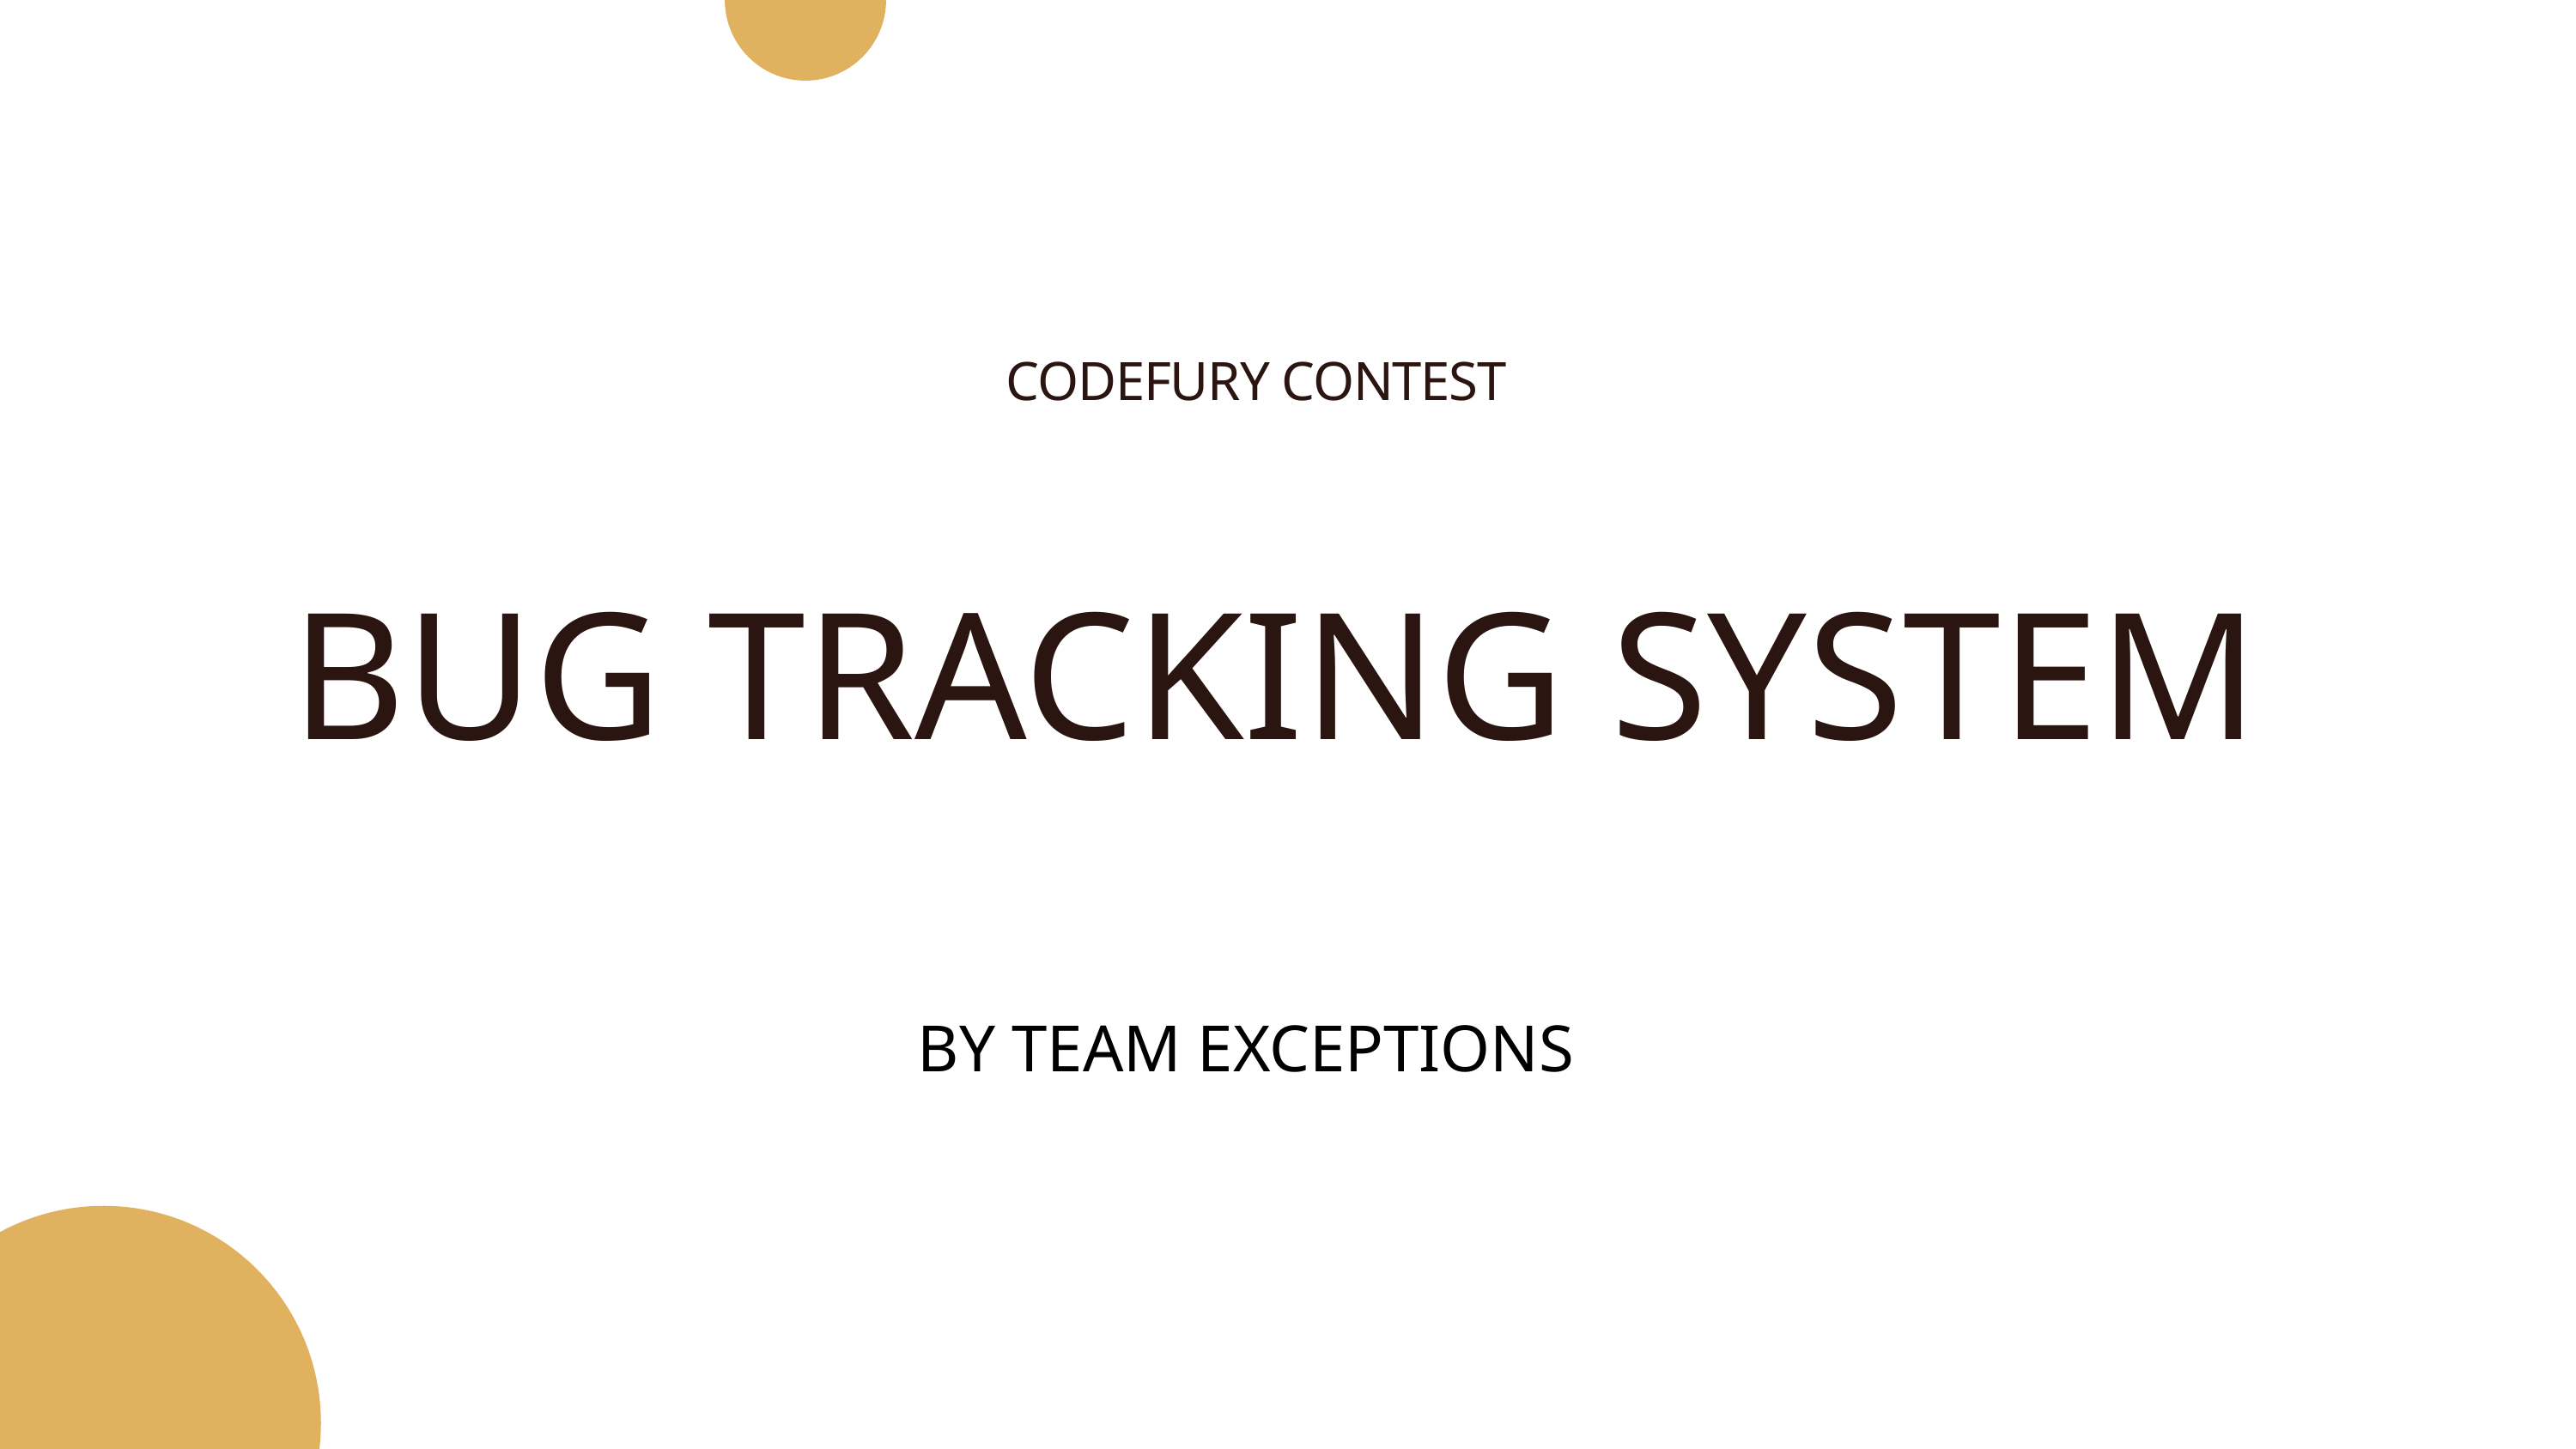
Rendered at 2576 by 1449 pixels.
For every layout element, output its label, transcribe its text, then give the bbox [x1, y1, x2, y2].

text_box CODEFURY CONTEST [1005, 345, 1532, 411]
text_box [724, 0, 887, 82]
text_box BY TEAM EXCEPTIONS [917, 995, 1620, 1085]
text_box BUG TRACKING SYSTEM [291, 563, 2464, 775]
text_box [0, 1205, 321, 1449]
